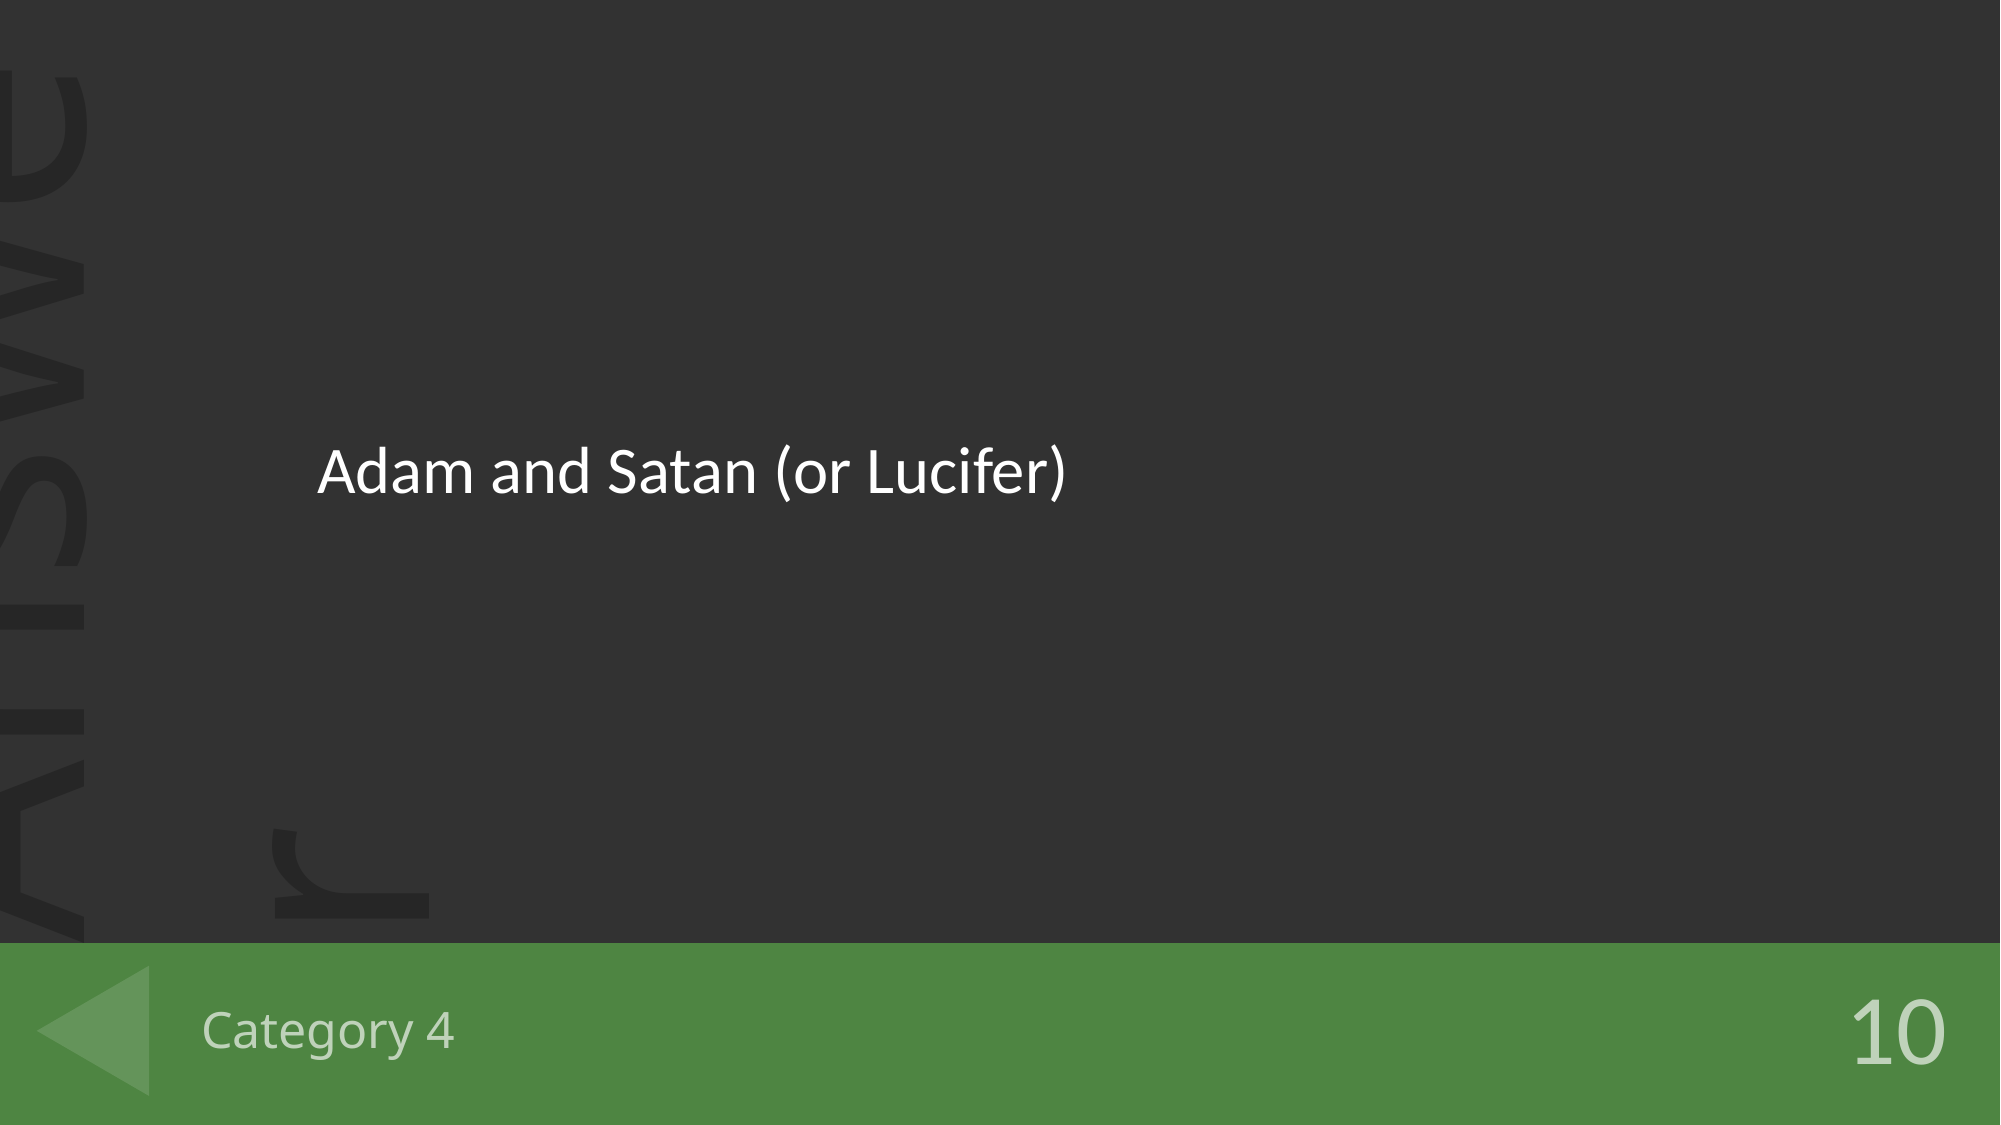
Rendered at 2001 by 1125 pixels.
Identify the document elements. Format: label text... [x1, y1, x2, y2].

list Adam and Satan (or Lucifer) [302, 307, 1760, 636]
list 10 [1494, 967, 1963, 1097]
title Category 4 [185, 967, 1494, 1097]
